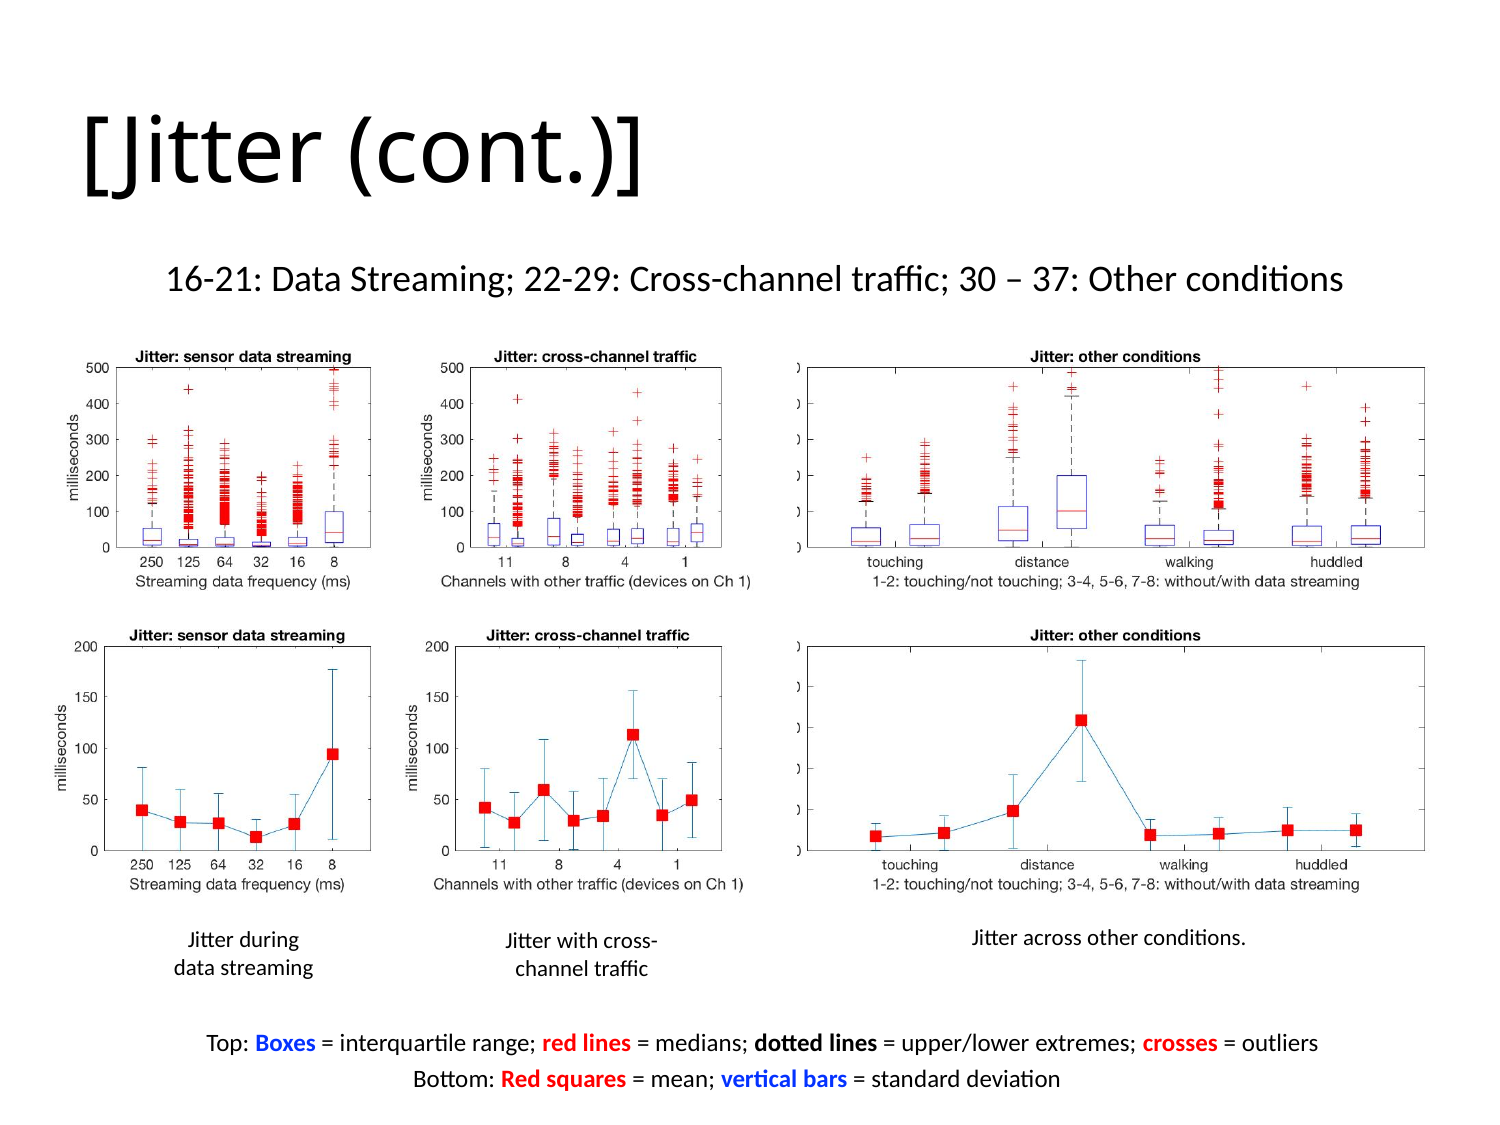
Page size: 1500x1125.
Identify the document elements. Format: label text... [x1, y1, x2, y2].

picture [0, 317, 1500, 915]
text_box Jitter with cross-channel traffic [460, 918, 704, 989]
text_box Bottom: Red squares = mean; vertical bars = standard deviation [29, 1055, 1446, 1101]
text_box Jitter across other conditions. [796, 915, 1428, 957]
text_box 16-21: Data Streaming; 22-29: Cross-channel traffic; 30 – 37: Other conditions [54, 246, 1456, 307]
text_box Top: Boxes = interquartile range; red lines = medians; dotted lines = upper/lower extremes; crosses = outliers [54, 1018, 1471, 1064]
text_box Jitter during data streaming [158, 917, 329, 988]
title [Jitter (cont.)] [65, 44, 1360, 246]
